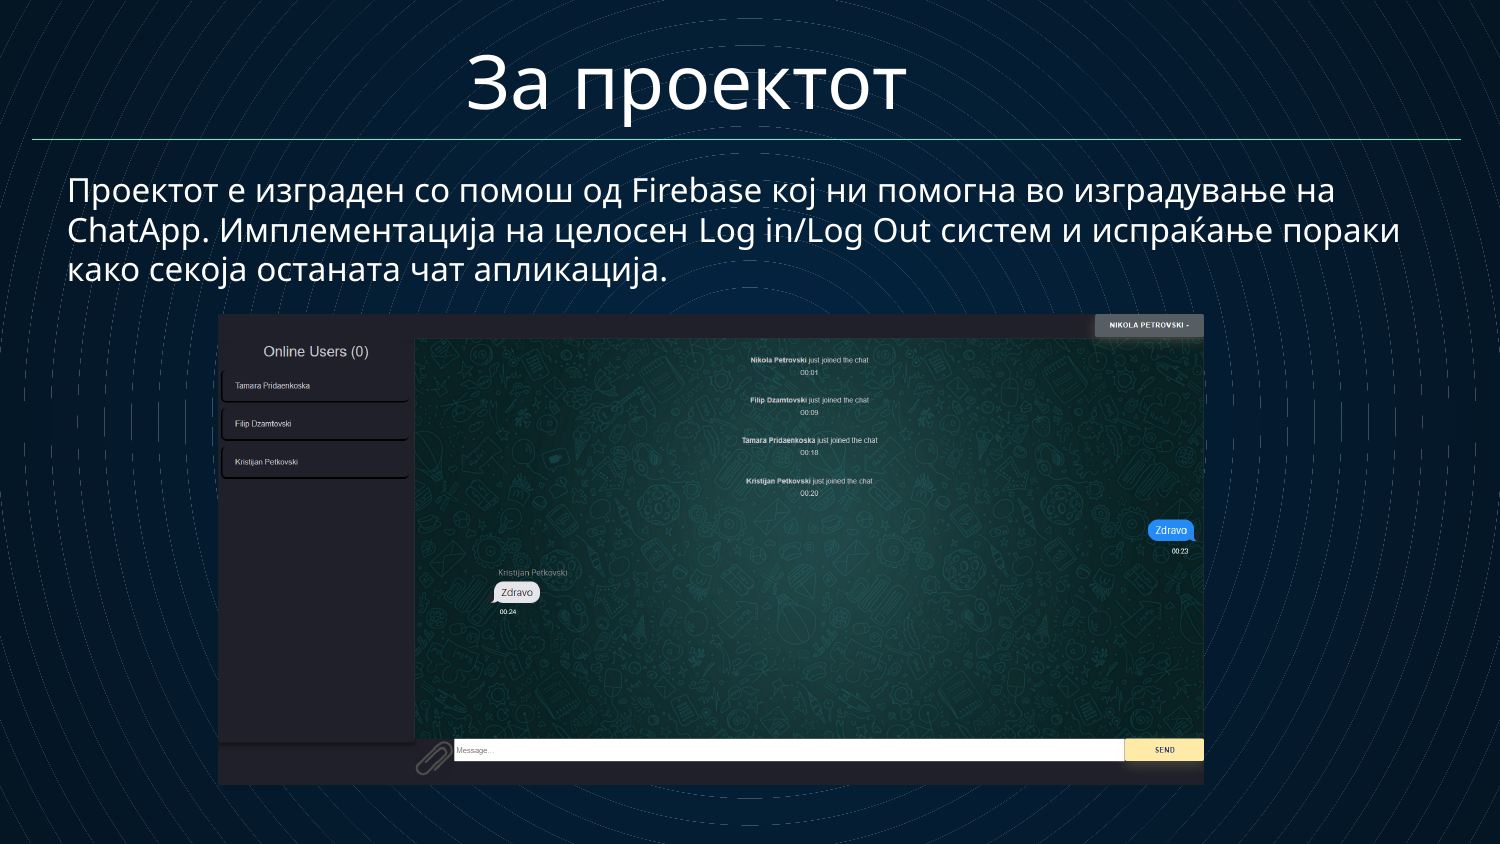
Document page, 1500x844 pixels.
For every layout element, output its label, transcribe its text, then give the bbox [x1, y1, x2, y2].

title За проектот [451, 40, 1032, 138]
picture [217, 313, 1204, 785]
subtitle Проектот е изграден со помош од Firebase кој ни помогна во изградување на ChatApp. Имплементација на целосен Log in/Log Out систем и испраќање пораки како секоја останата чат апликација. [51, 153, 1448, 453]
